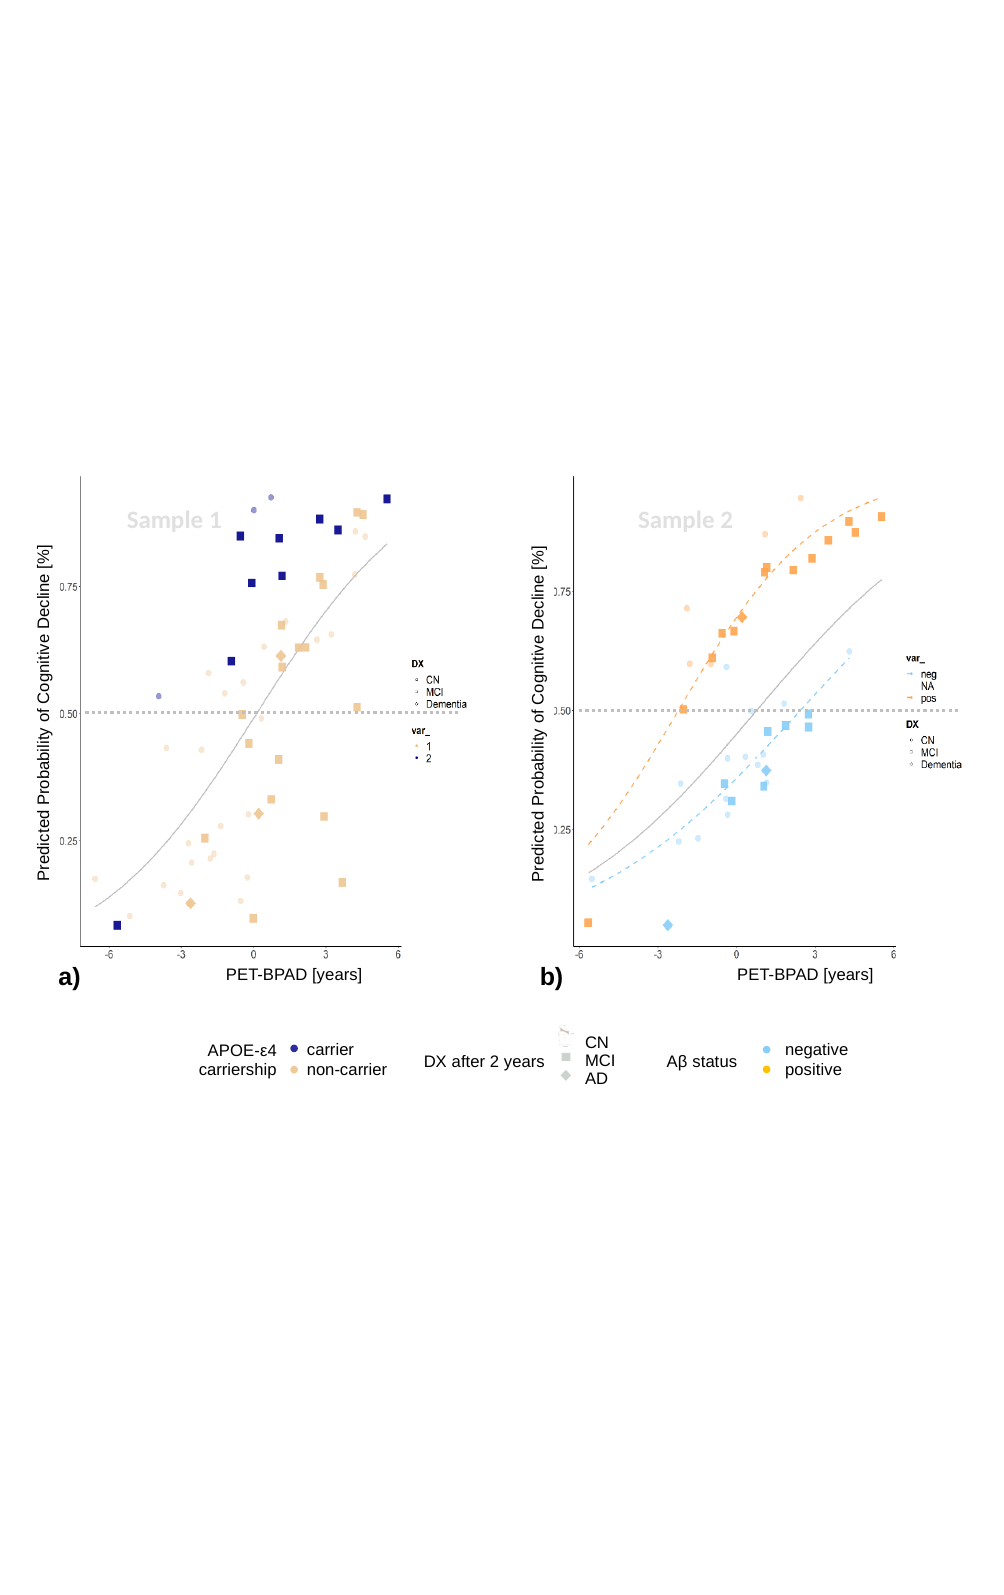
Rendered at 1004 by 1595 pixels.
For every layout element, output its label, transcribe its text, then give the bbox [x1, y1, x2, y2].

text_box b) [496, 965, 607, 998]
text_box Predicted Probability of Cognitive Decline [%] [27, 460, 60, 965]
text_box Predicted Probability of Cognitive Decline [%] [521, 461, 555, 967]
text_box PET-BPAD [years] [607, 959, 1004, 992]
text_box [164, 1024, 880, 1093]
text_box a) [14, 965, 124, 998]
picture [541, 471, 968, 973]
picture [48, 471, 473, 973]
text_box PET-BPAD [years] [124, 959, 493, 992]
